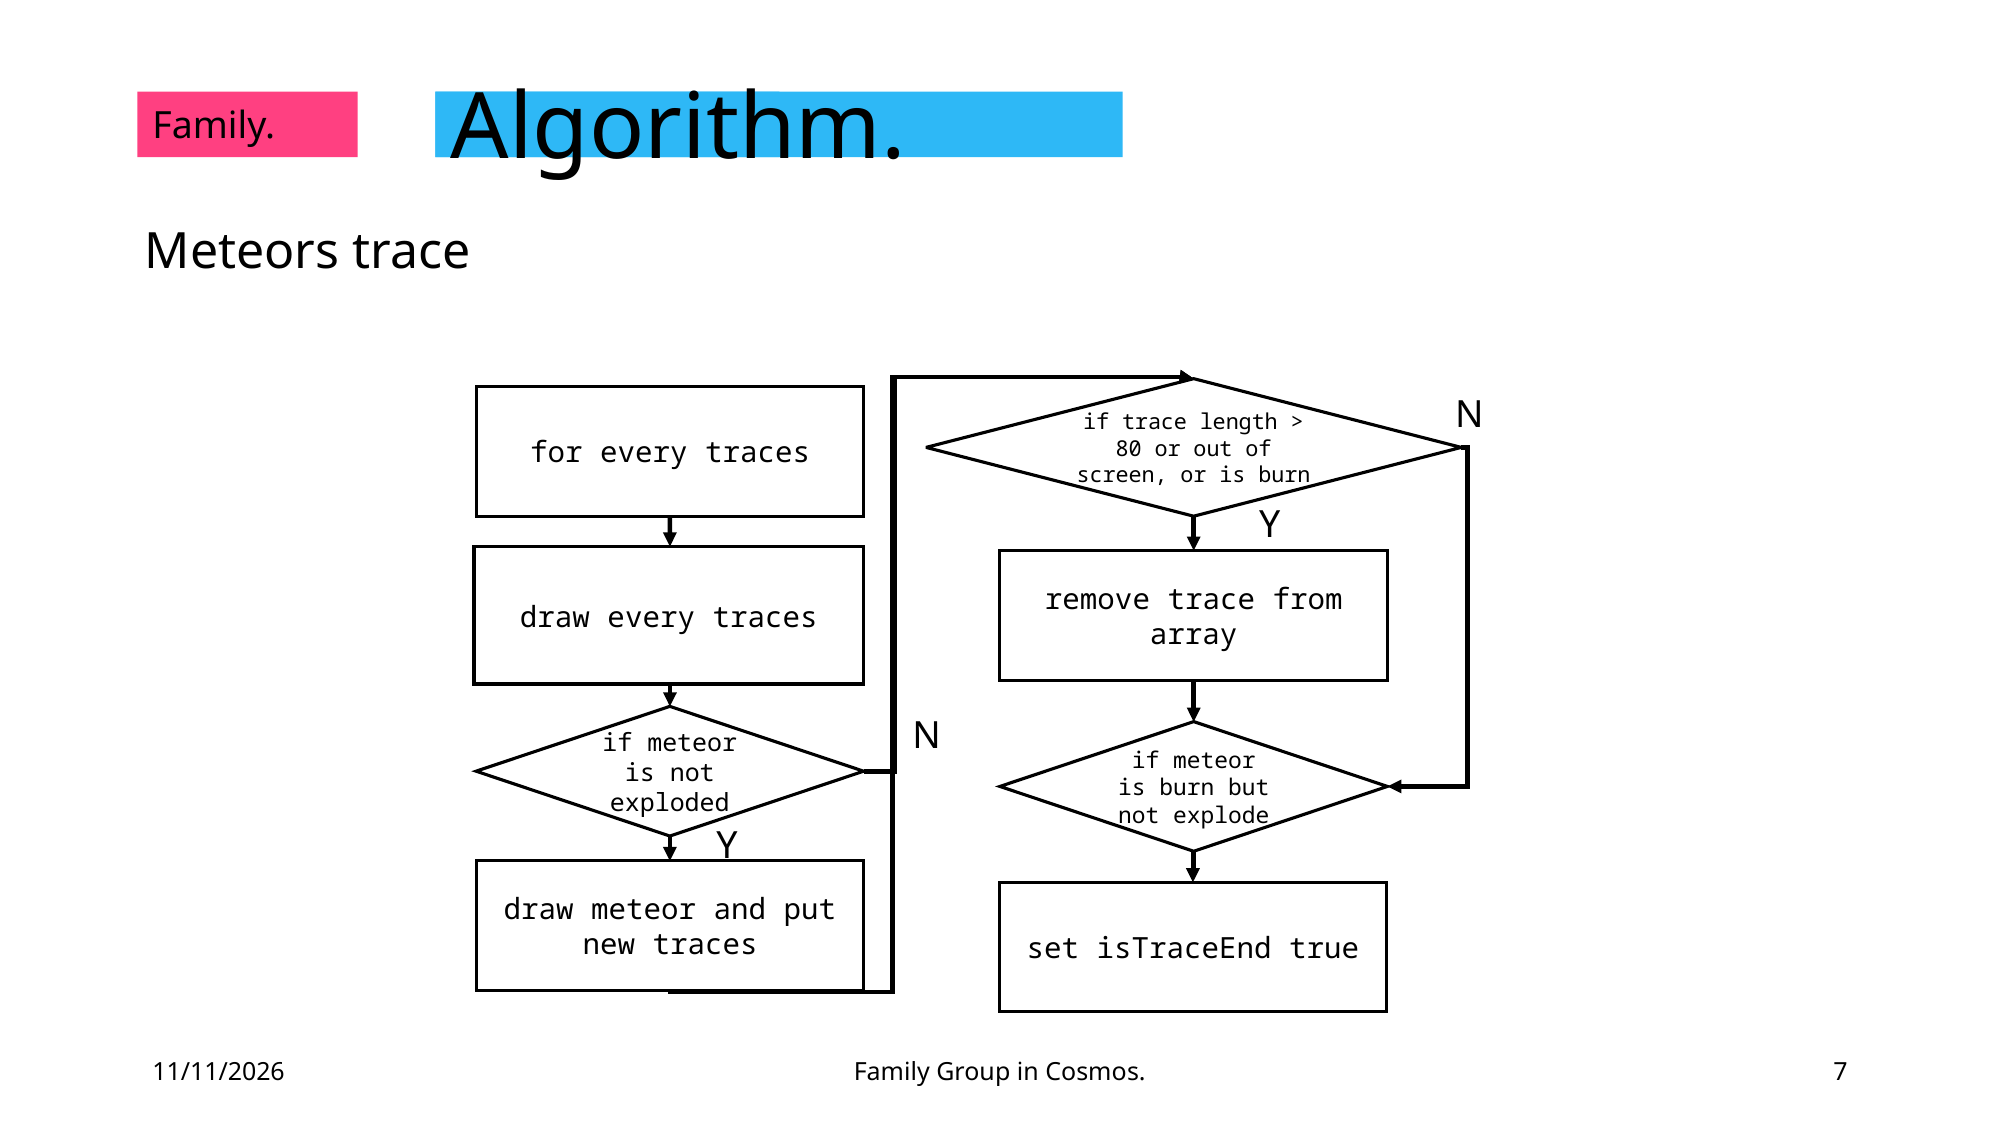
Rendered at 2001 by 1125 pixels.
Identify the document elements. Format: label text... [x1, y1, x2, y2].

text_box for every traces [475, 385, 863, 517]
text_box N [1440, 382, 1499, 443]
text_box remove trace from array [1238, 549, 1387, 681]
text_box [1387, 447, 1462, 787]
title Algorithm. [435, 59, 1863, 198]
slide_number 7 [1412, 1042, 1863, 1103]
text_box draw meteor and put new traces [475, 860, 865, 992]
list Family. [137, 59, 412, 198]
text_box if meteor is burn but not explode [1238, 735, 1388, 838]
footer Family Group in Cosmos. [662, 1042, 1338, 1103]
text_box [863, 378, 1194, 772]
text_box Y [1244, 492, 1296, 549]
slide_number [137, 1042, 588, 1103]
text_box draw every traces [473, 545, 625, 685]
text_box if trace length > 80 or out of screen, or is burn [1193, 377, 1461, 506]
text_box set isTraceEnd true [998, 881, 1388, 1013]
text_box Meteors trace [129, 211, 486, 287]
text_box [625, 422, 1238, 947]
text_box if meteor is not exploded [472, 720, 625, 823]
